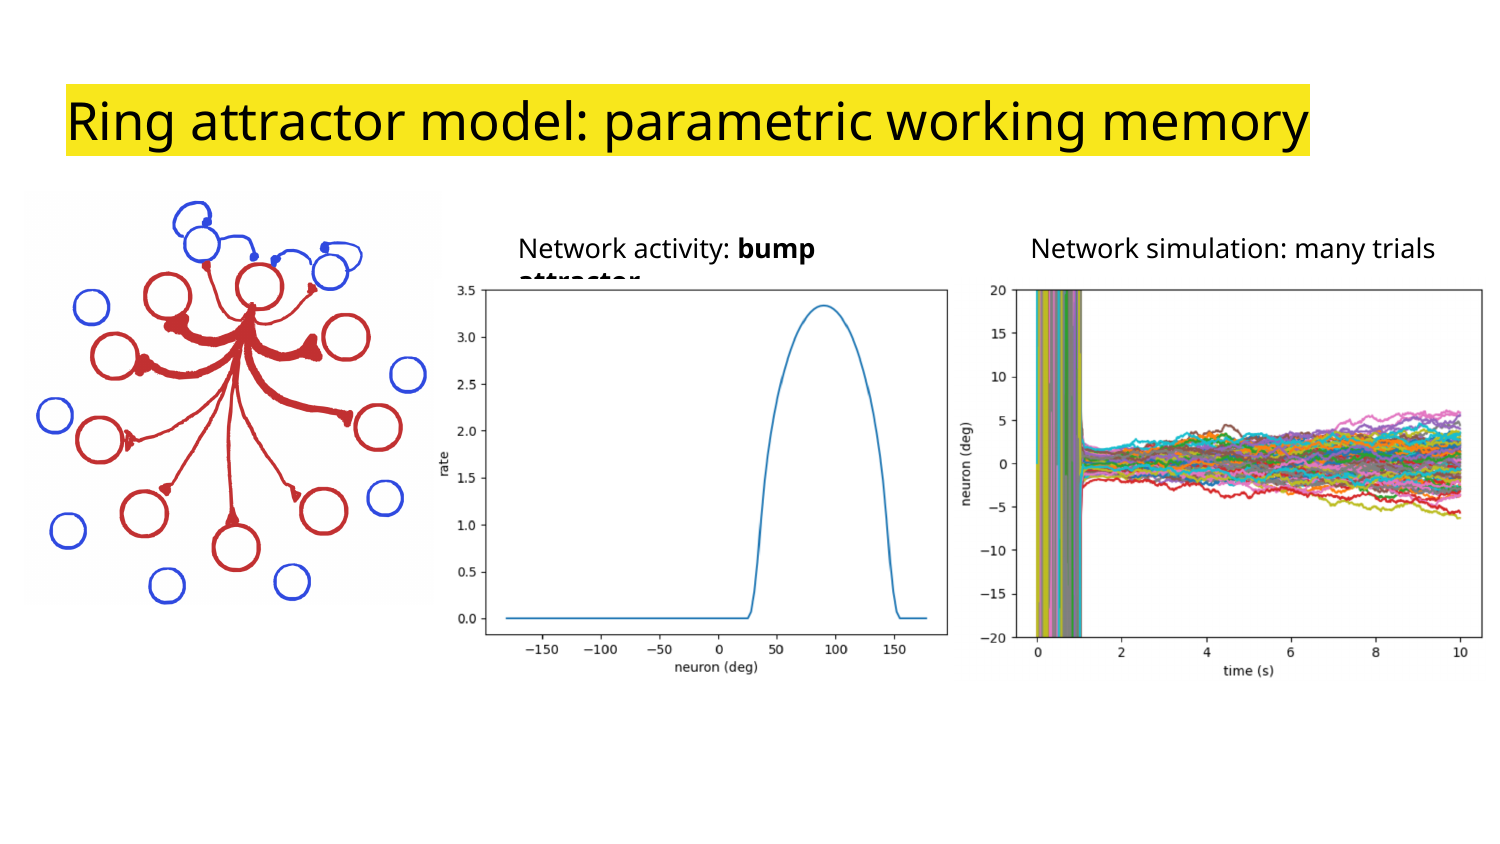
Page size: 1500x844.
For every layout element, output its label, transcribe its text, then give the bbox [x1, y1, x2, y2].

picture [24, 191, 1486, 684]
title Ring attractor model: parametric working memory [51, 72, 1449, 167]
text_box Network simulation: many trials [1015, 216, 1468, 276]
text_box Network activity: bump attractor [503, 216, 955, 279]
